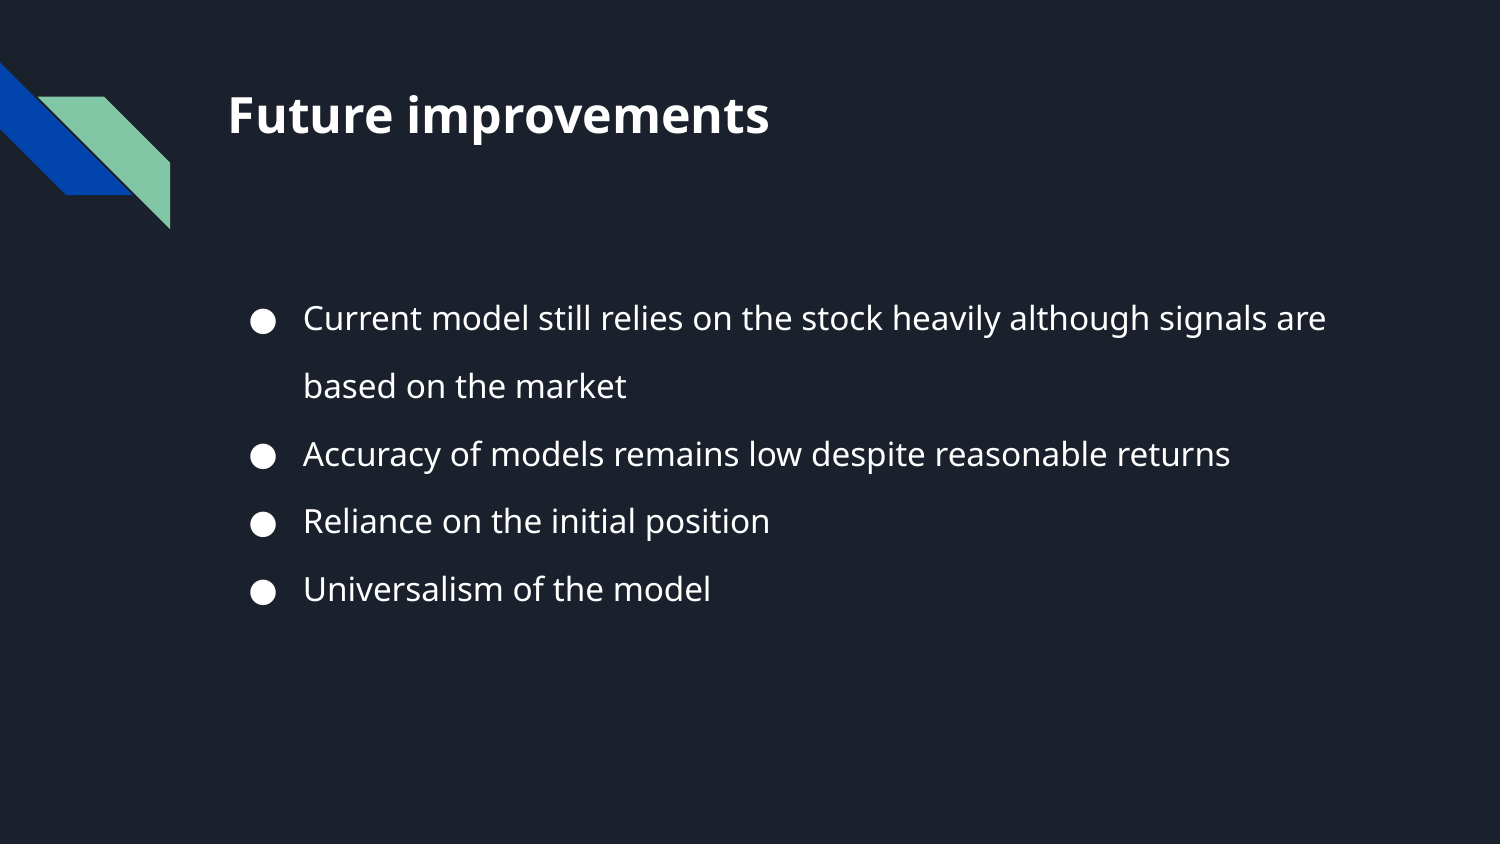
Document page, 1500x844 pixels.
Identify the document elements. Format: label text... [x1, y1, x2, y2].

list Current model still relies on the stock heavily although signals are based on the market Accuracy of models remains low despite reasonable returns Reliance on the initial position Universalism of the model [212, 257, 1368, 735]
title Future improvements [212, 64, 1368, 215]
